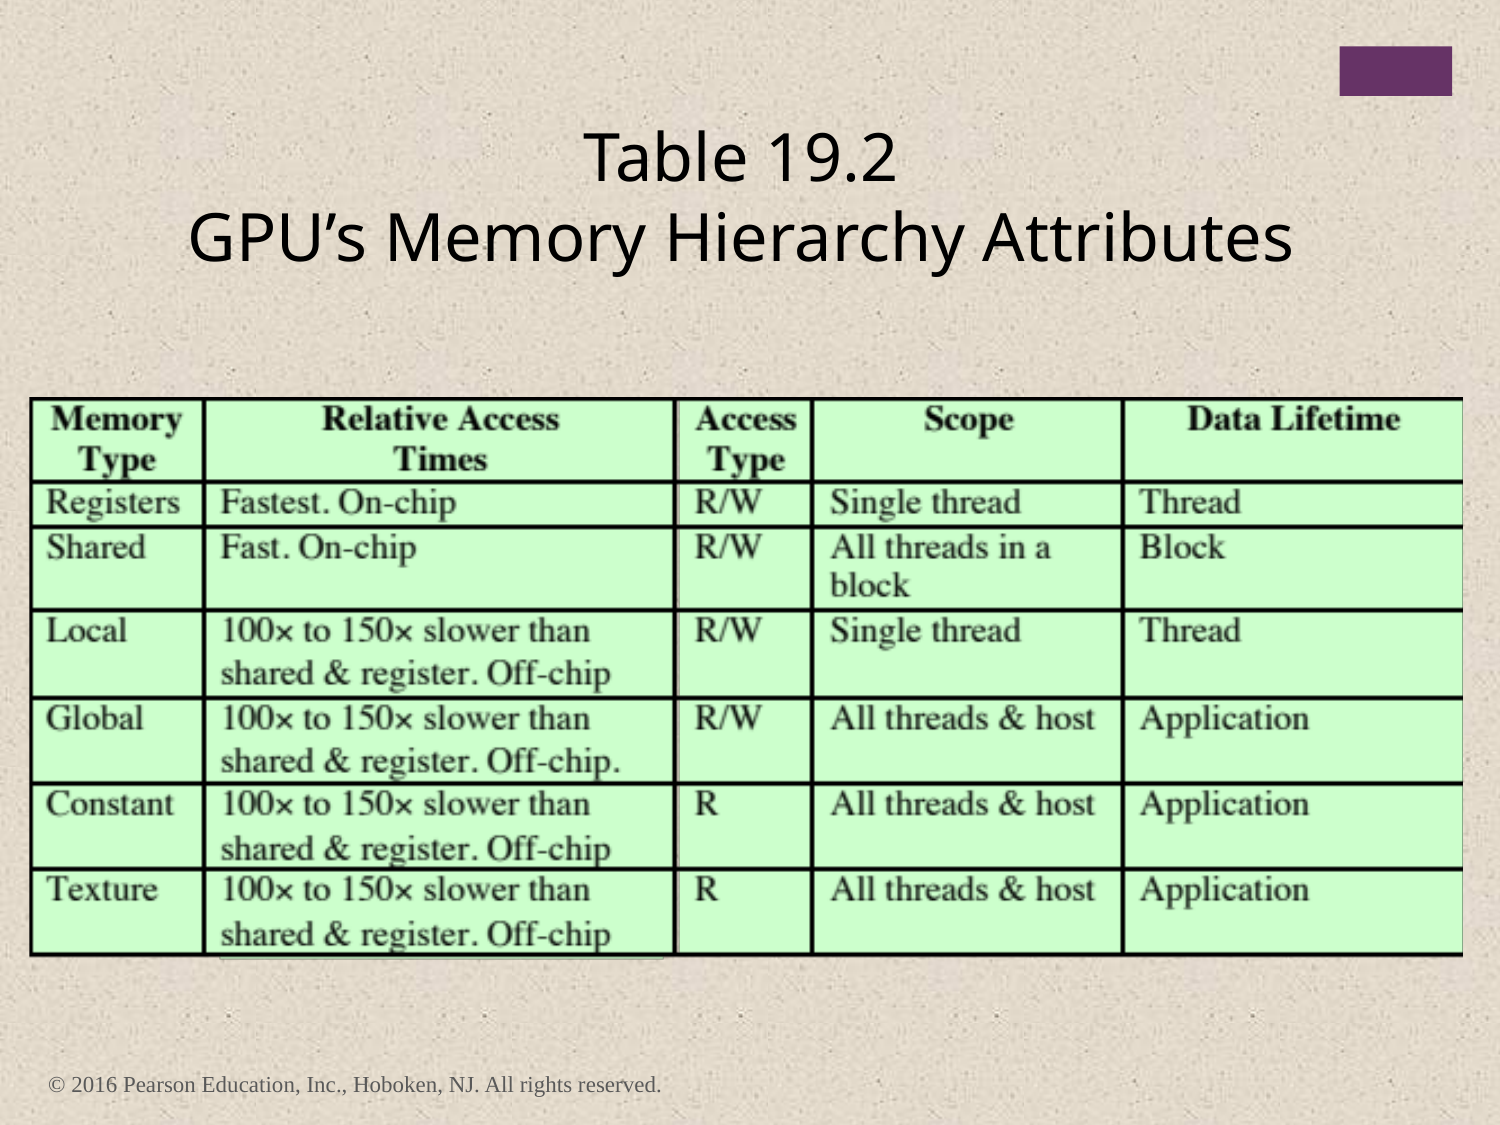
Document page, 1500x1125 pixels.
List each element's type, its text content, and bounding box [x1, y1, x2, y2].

text_box Table 19.2 GPU’s Memory Hierarchy Attributes [0, 107, 1500, 282]
picture [0, 0, 1500, 107]
footer © 2016 Pearson Education, Inc., Hoboken, NJ. All rights reserved. [33, 1053, 1038, 1114]
picture [0, 282, 1500, 1125]
